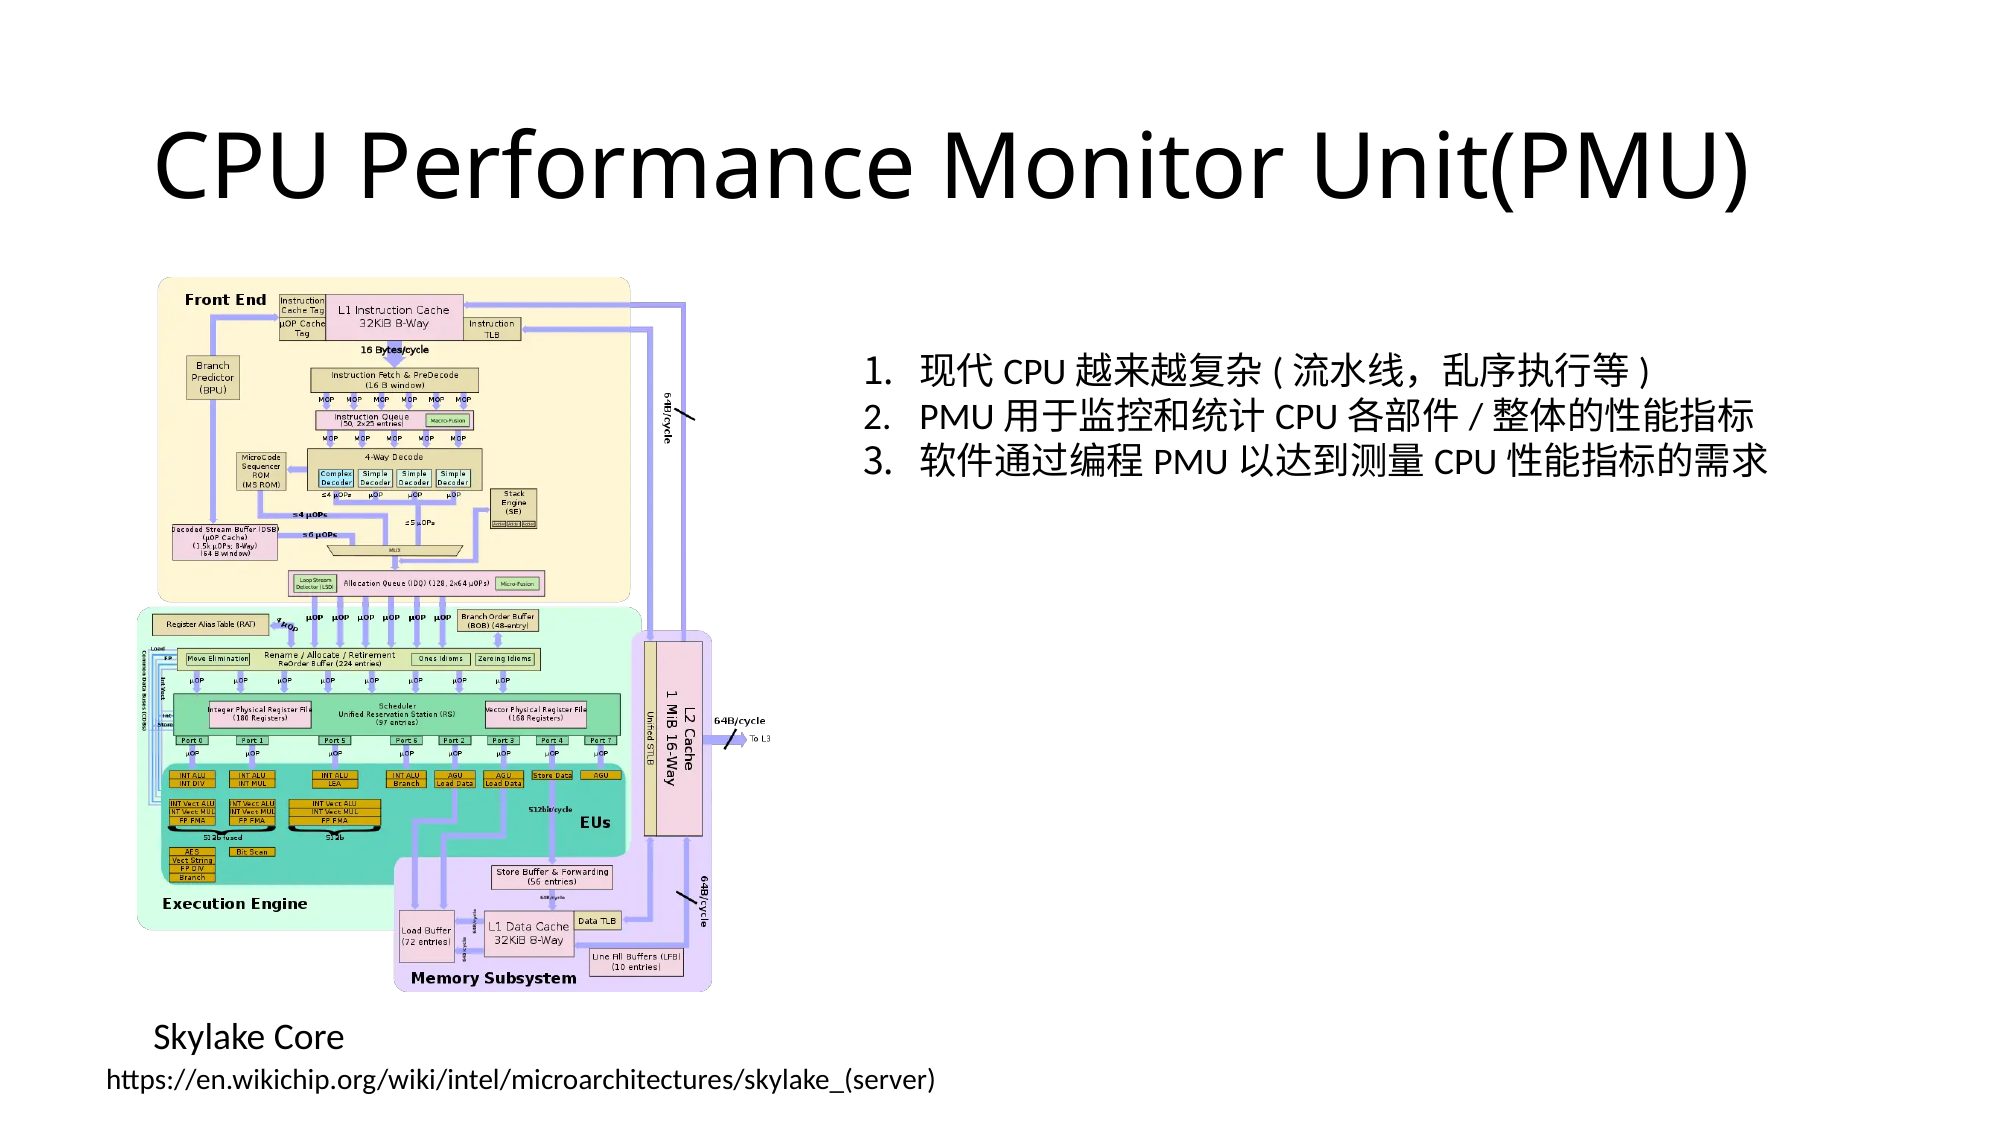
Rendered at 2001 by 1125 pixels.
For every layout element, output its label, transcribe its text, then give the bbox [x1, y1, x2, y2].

title CPU Performance Monitor Unit(PMU) [137, 59, 1863, 278]
text_box https://en.wikichip.org/wiki/intel/microarchitectures/skylake_(server) [91, 1053, 952, 1103]
text_box 现代CPU越来越复杂(流水线，乱序执行等) PMU用于监控和统计CPU各部件/整体的性能指标 软件通过编程PMU以达到测量CPU性能指标的需求 [848, 339, 1784, 490]
text_box Skylake Core [138, 1004, 361, 1053]
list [137, 277, 770, 992]
